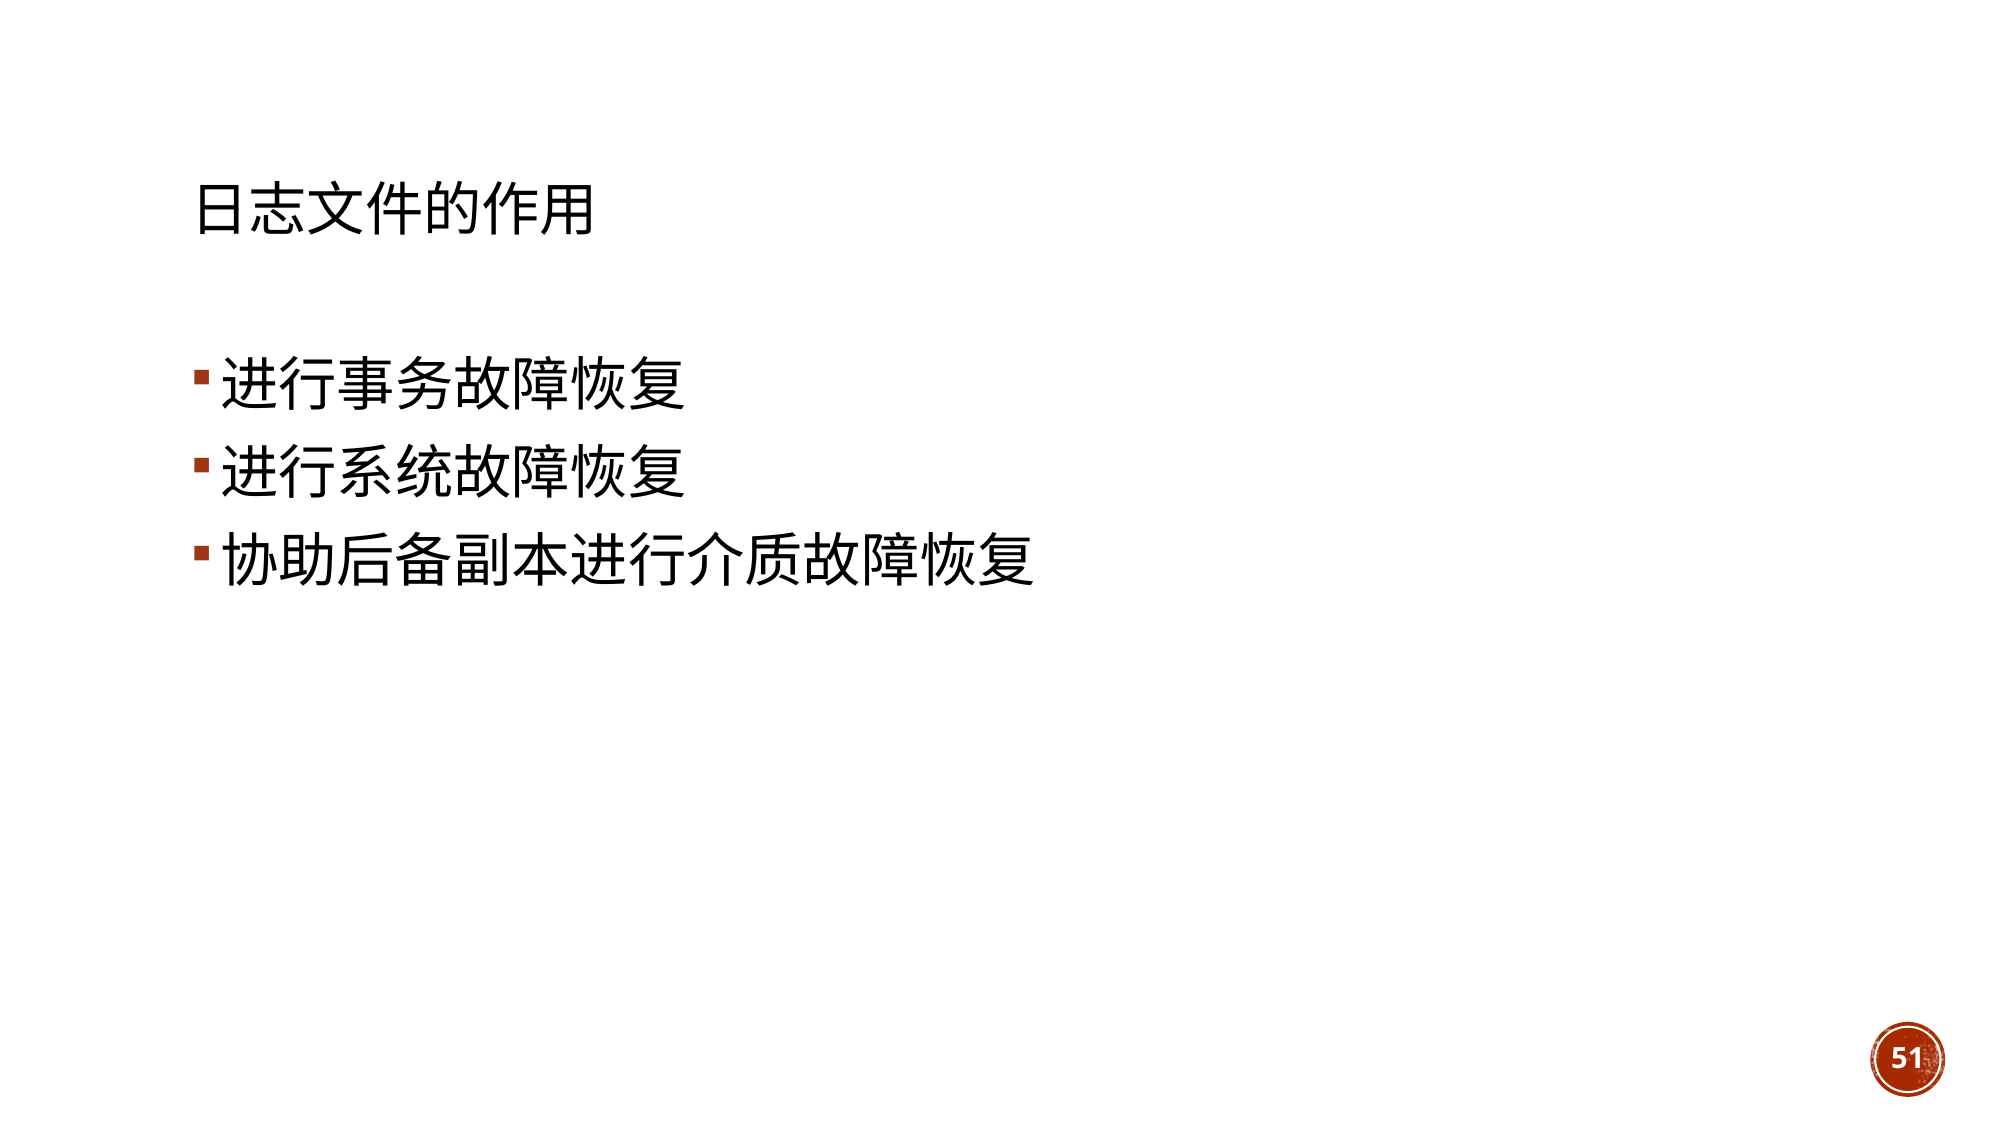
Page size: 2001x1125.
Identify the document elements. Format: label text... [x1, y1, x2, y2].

slide_number 51 [1855, 1028, 1961, 1089]
title 日志文件的作用 [175, 79, 1826, 344]
list 进行事务故障恢复 进行系统故障恢复 协助后备副本进行介质故障恢复 [175, 348, 1826, 1013]
